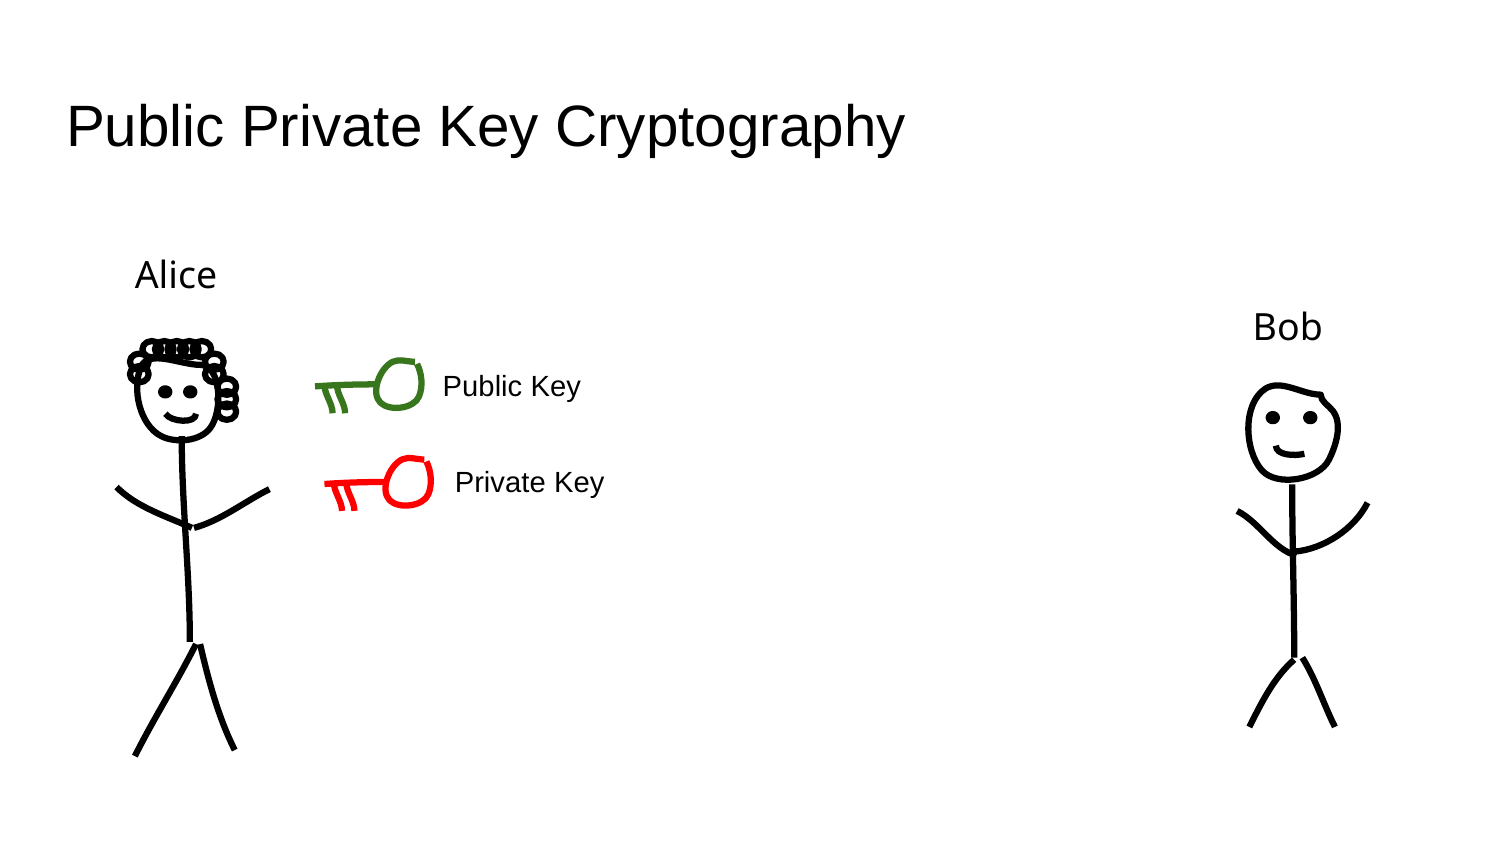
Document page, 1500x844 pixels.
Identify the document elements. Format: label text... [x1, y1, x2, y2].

text_box [217, 403, 237, 420]
text_box [171, 341, 187, 358]
text_box [1275, 445, 1305, 455]
text_box [1268, 414, 1277, 422]
text_box [183, 341, 199, 358]
text_box [129, 353, 149, 368]
text_box Private Key [439, 448, 636, 493]
text_box [1248, 385, 1338, 480]
text_box [1249, 659, 1295, 727]
text_box [165, 413, 197, 421]
text_box [204, 368, 224, 383]
text_box [204, 353, 224, 370]
title Public Private Key Cryptography [51, 72, 1449, 167]
text_box [142, 341, 162, 358]
text_box [186, 388, 195, 396]
text_box Alice [119, 235, 316, 303]
text_box [161, 388, 170, 396]
text_box [217, 393, 237, 405]
text_box [200, 644, 235, 751]
text_box [158, 341, 174, 358]
text_box [217, 378, 237, 395]
text_box [1294, 502, 1368, 552]
text_box [376, 360, 422, 408]
text_box [385, 458, 431, 506]
text_box Bob [1237, 288, 1434, 356]
text_box [1306, 414, 1315, 422]
text_box [193, 489, 270, 528]
text_box [137, 358, 219, 441]
text_box [1237, 510, 1297, 556]
text_box [129, 366, 149, 383]
text_box Public Key [427, 352, 623, 398]
text_box [116, 487, 192, 528]
text_box [196, 341, 212, 358]
